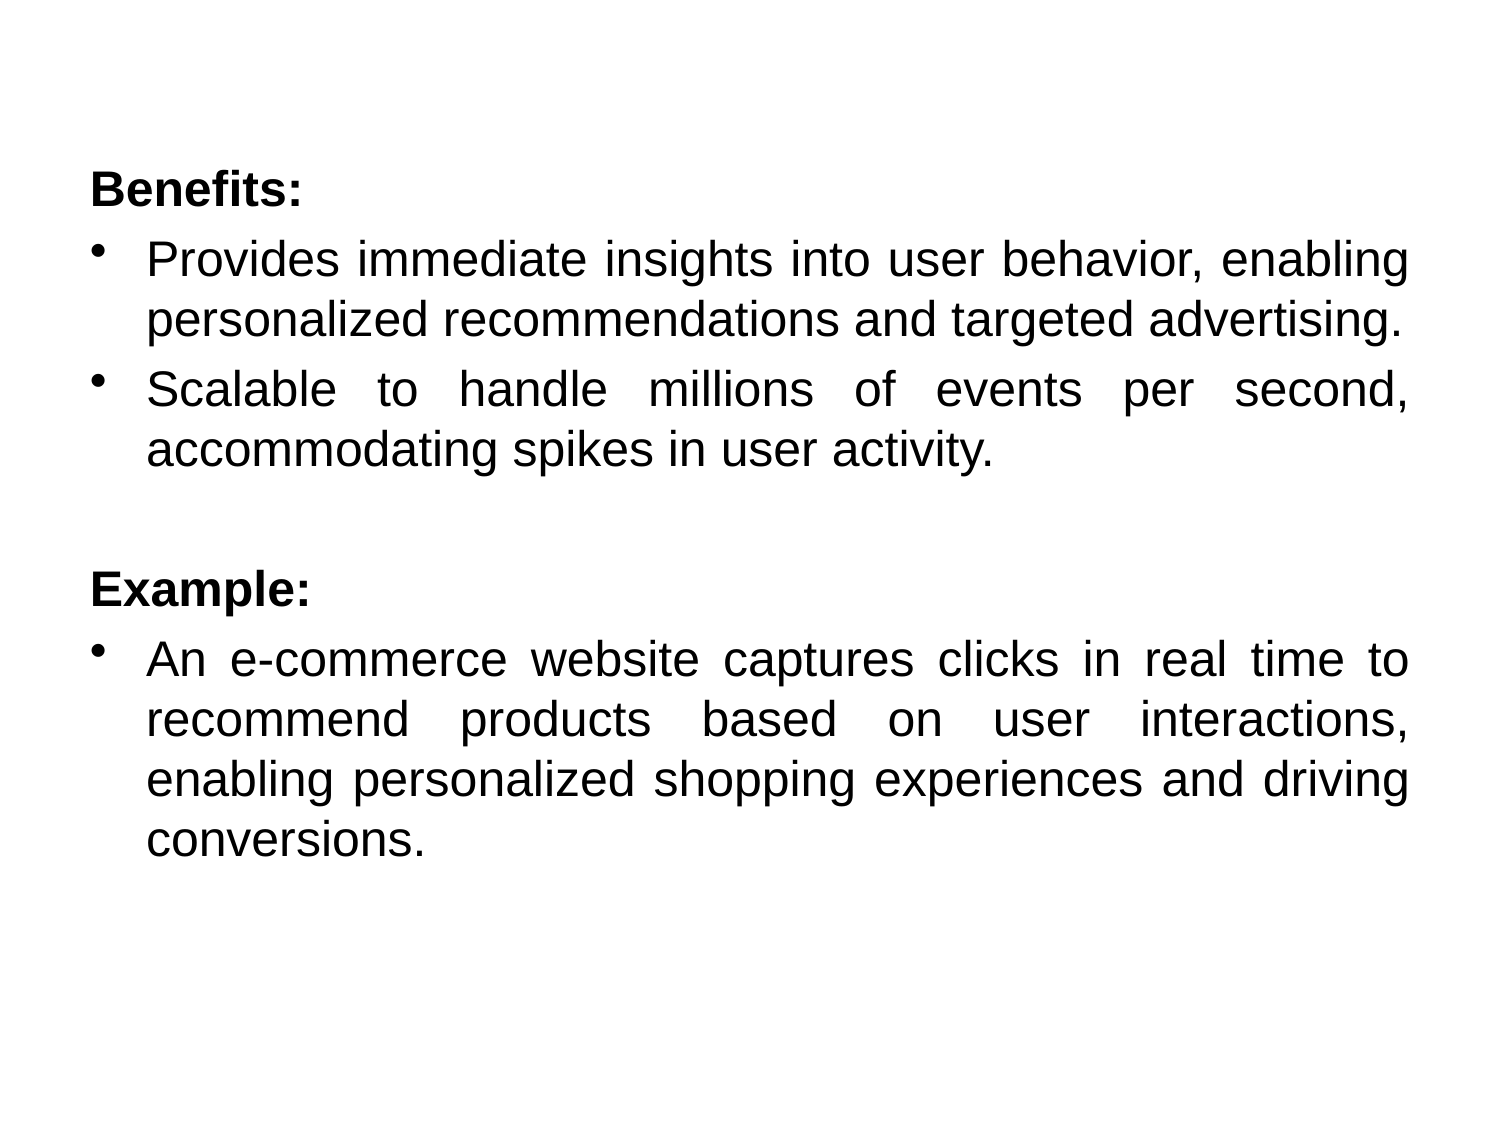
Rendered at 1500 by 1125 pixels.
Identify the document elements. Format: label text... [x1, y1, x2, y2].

list Benefits: Provides immediate insights into user behavior, enabling personalized recommendations and targeted advertising. Scalable to handle millions of events per second, accommodating spikes in user activity. Example: An e-commerce website captures clicks in real time to recommend products based on user interactions, enabling personalized shopping experiences and driving conversions. [74, 148, 1426, 892]
